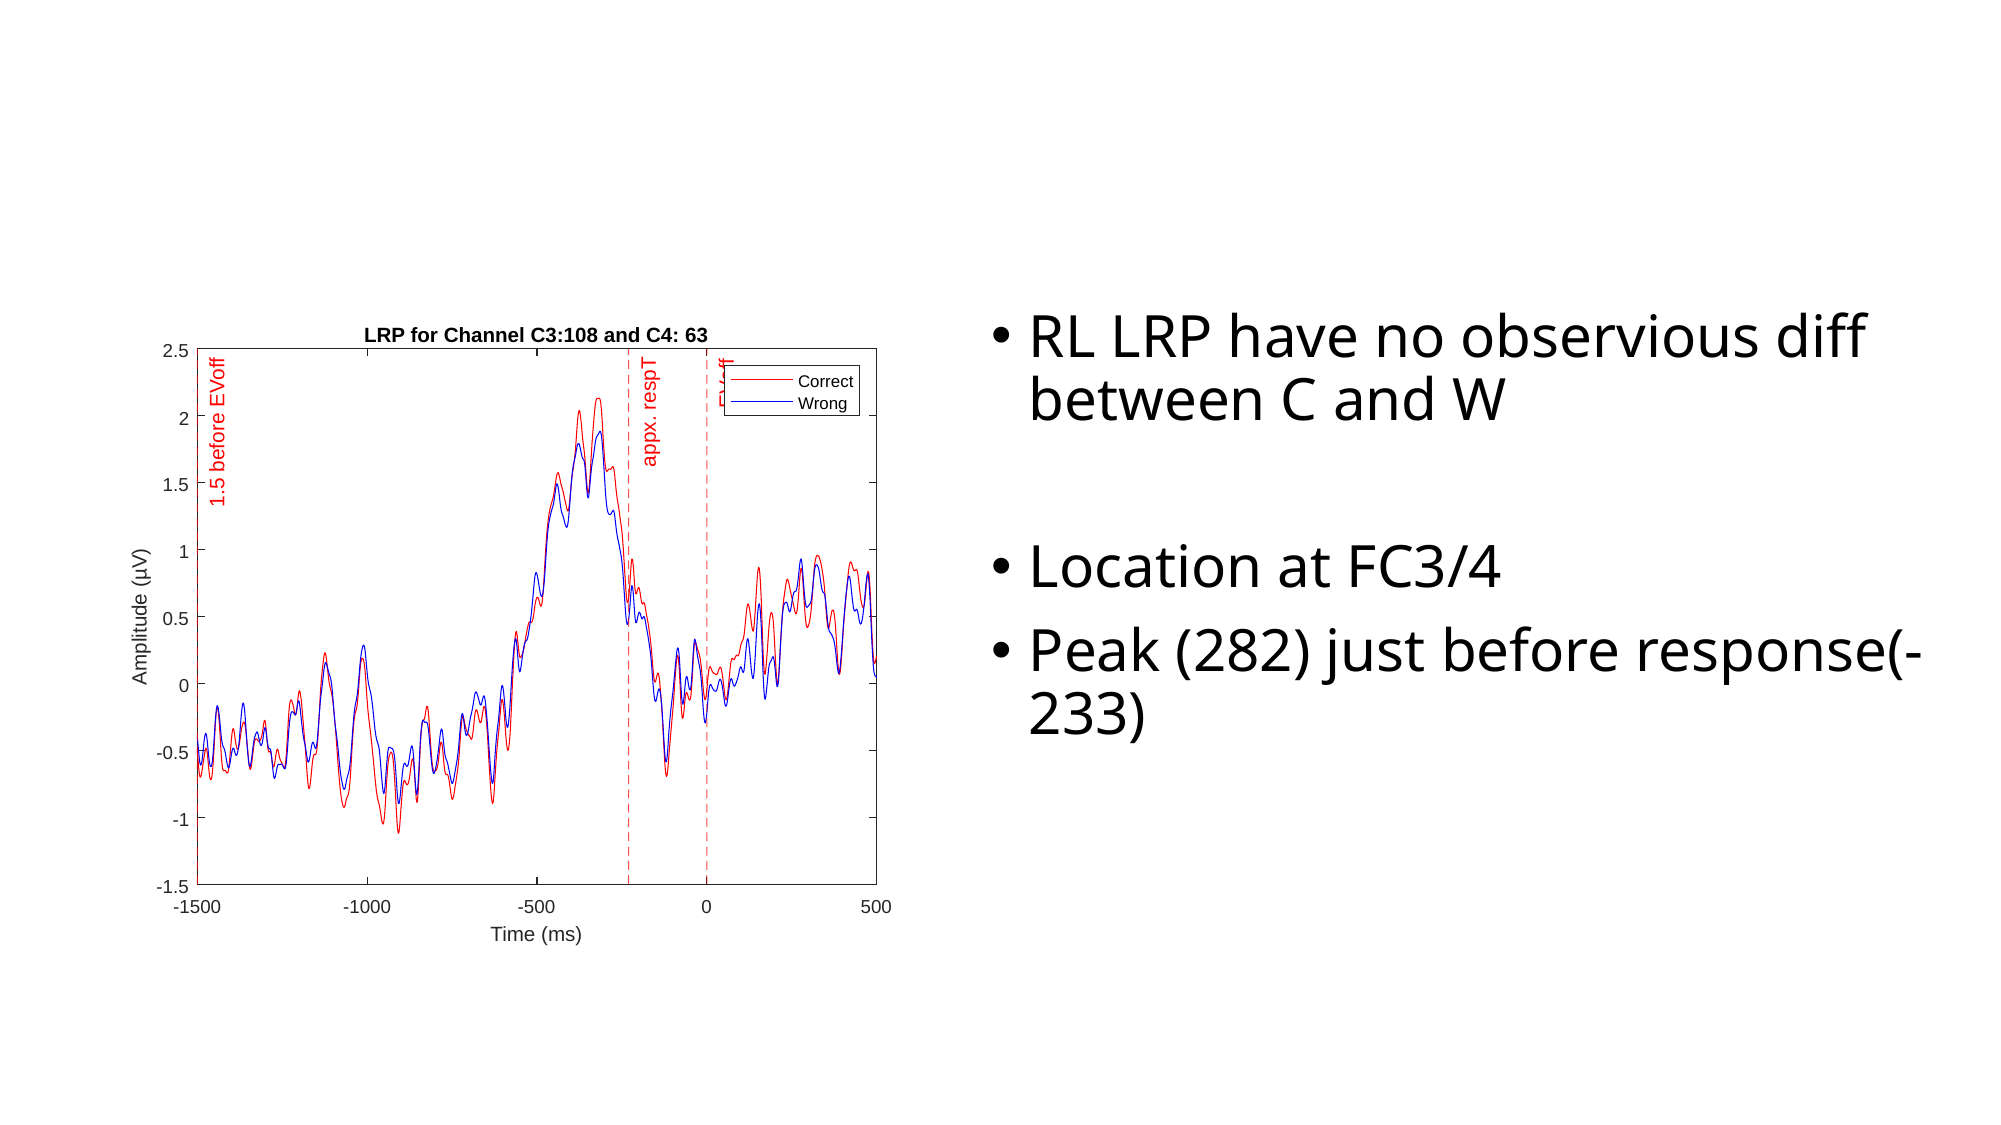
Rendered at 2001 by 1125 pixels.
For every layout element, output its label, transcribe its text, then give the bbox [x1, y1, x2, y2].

list RL LRP have no observious diff between C and W Location at FC3/4 Peak (282) just before response(-233) [976, 299, 1953, 1014]
picture [83, 298, 960, 957]
